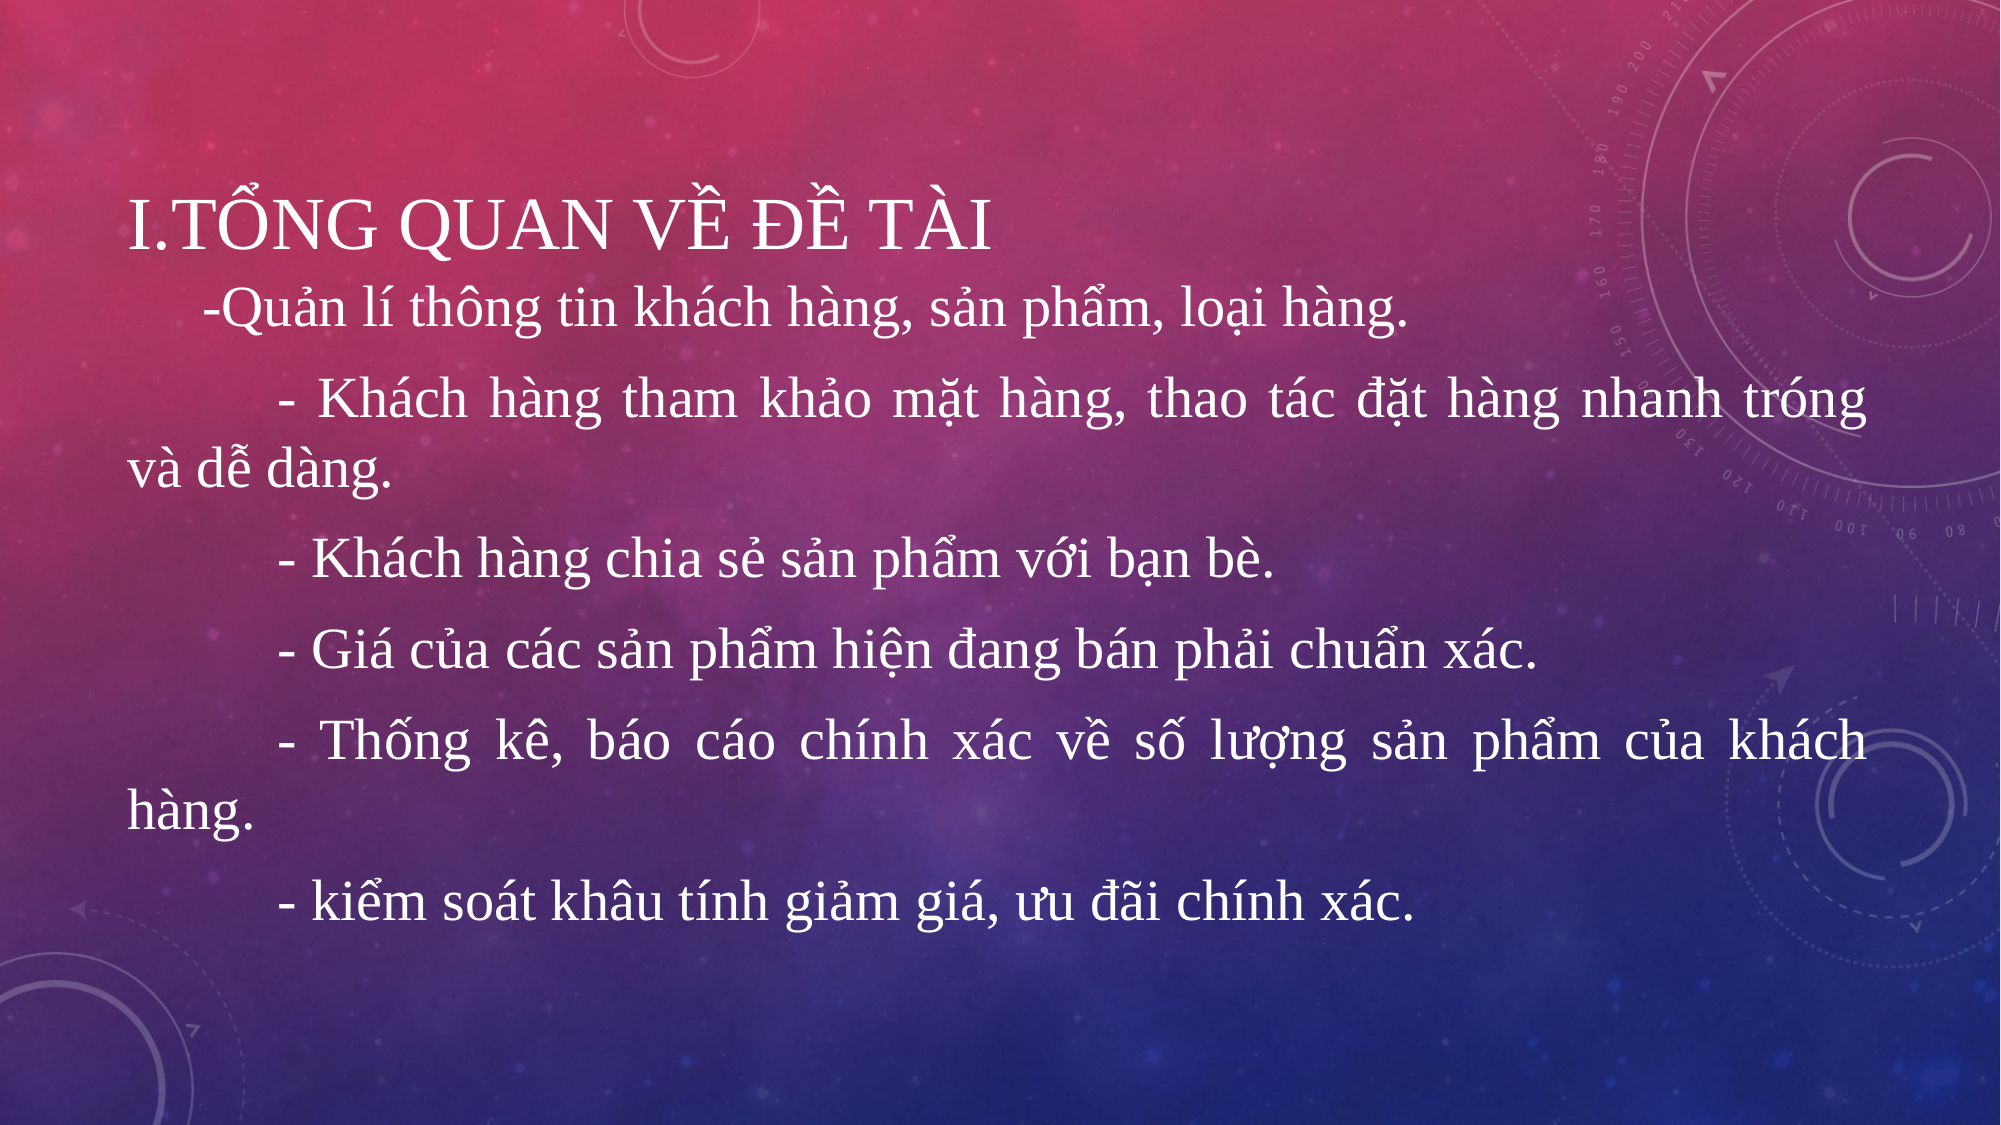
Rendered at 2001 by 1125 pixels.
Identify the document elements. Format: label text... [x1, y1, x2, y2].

list -Quản lí thông tin khách hàng, sản phẩm, loại hàng. - Khách hàng tham khảo mặt hàng, thao tác đặt hàng nhanh tróng và dễ dàng. - Khách hàng chia sẻ sản phẩm với bạn bè. - Giá của các sản phẩm hiện đang bán phải chuẩn xác. - Thống kê, báo cáo chính xác về số lượng sản phẩm của khách hàng. - kiểm soát khâu tính giảm giá, ưu đãi chính xác. [112, 248, 1884, 952]
picture [0, 0, 2001, 1125]
title I.Tổng quan về đề tài [112, 99, 1775, 248]
